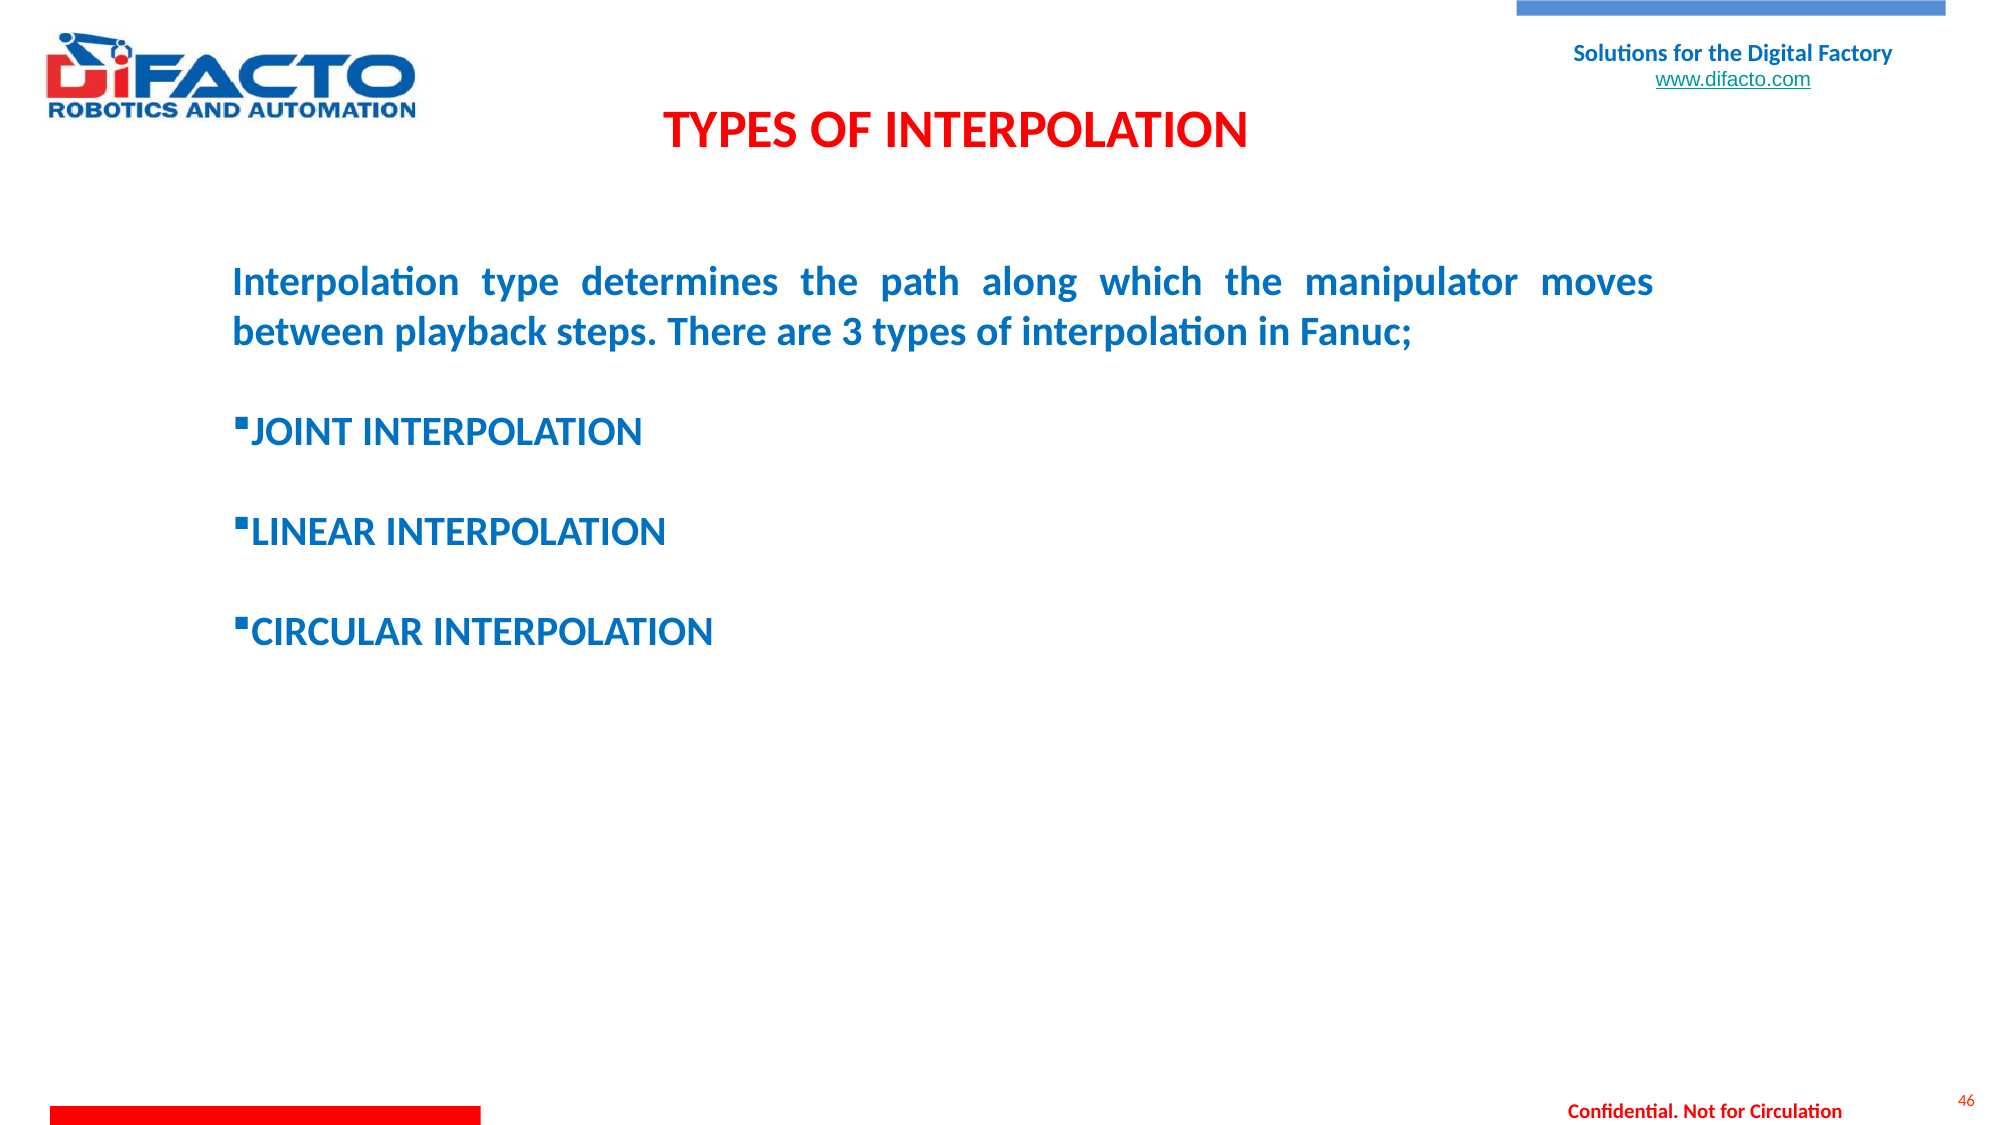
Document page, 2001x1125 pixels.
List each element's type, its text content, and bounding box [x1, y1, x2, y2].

text_box TYPES OF INTERPOLATION [648, 86, 1443, 189]
picture [31, 21, 434, 125]
text_box Interpolation type determines the path along which the manipulator moves between playback steps. There are 3 types of interpolation in Fanuc; JOINT INTERPOLATION LINEAR INTERPOLATION CIRCULAR INTERPOLATION [217, 246, 1670, 712]
